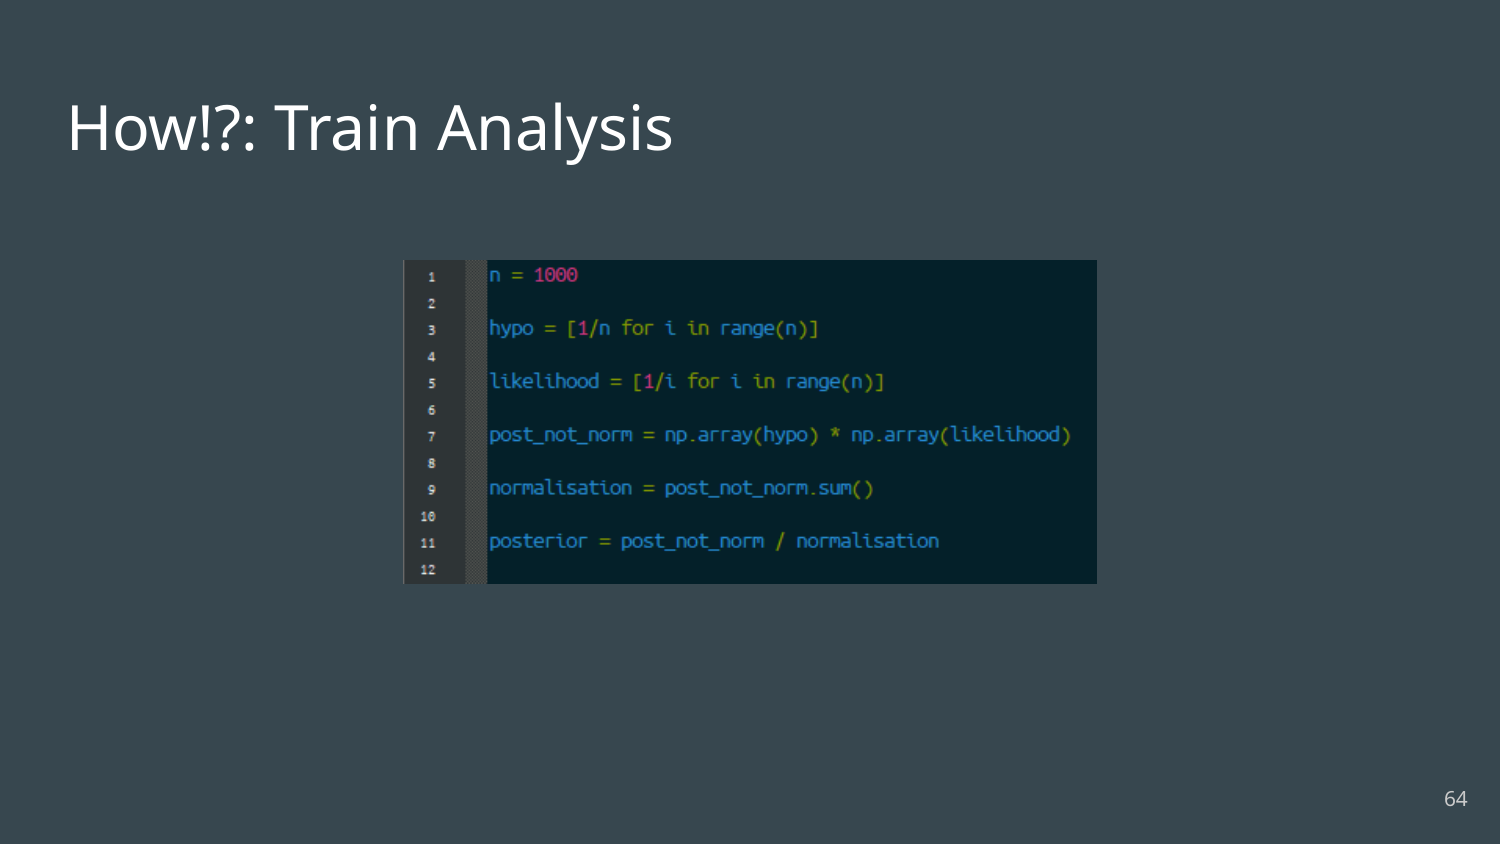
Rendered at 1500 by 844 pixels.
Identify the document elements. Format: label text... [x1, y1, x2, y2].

title How!?: Train Analysis [51, 72, 1449, 167]
slide_number ‹#› [1392, 767, 1483, 833]
picture [403, 259, 1097, 584]
